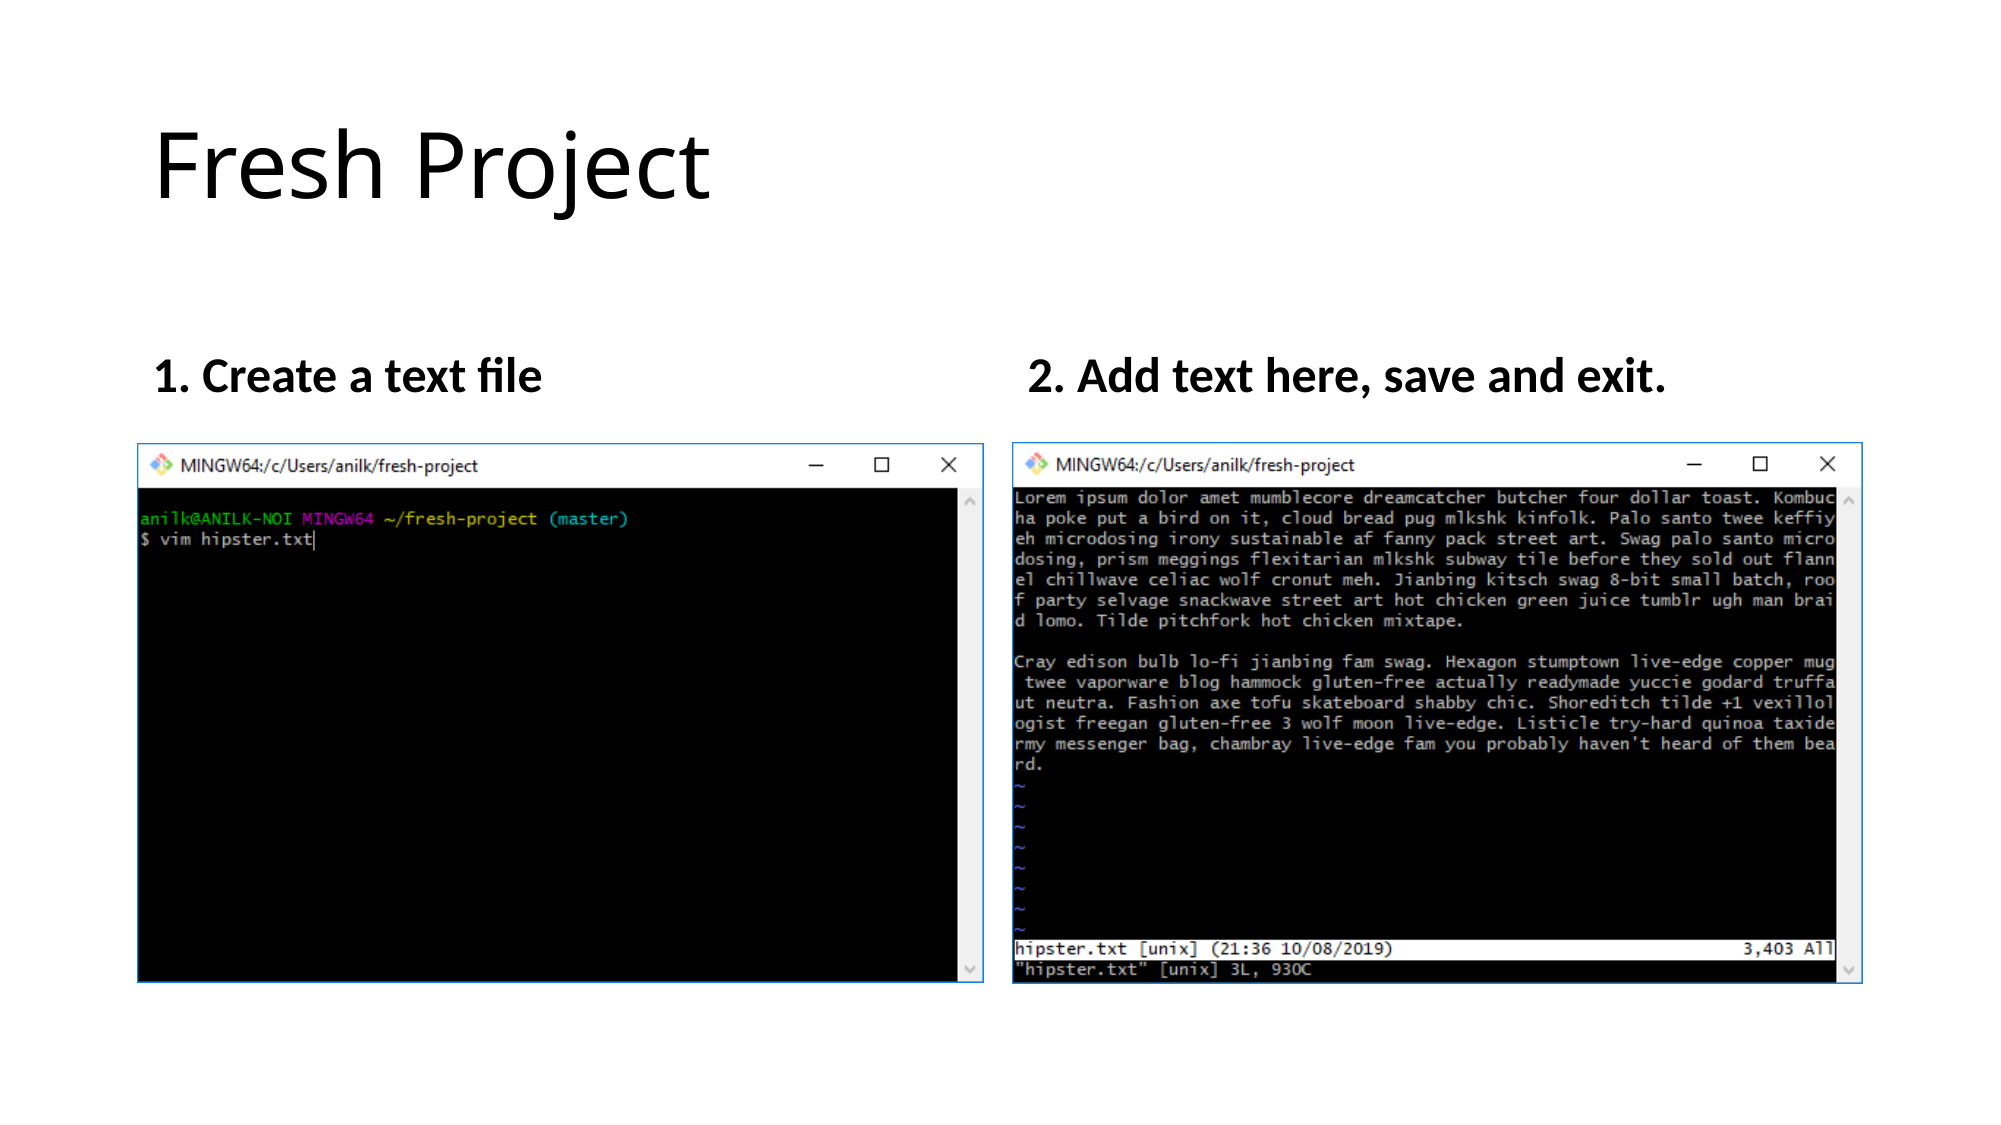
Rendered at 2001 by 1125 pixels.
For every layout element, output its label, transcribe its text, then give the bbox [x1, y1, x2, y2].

title Fresh Project [137, 59, 1863, 278]
list 2. Add text here, save and exit. [1012, 275, 1863, 411]
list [1012, 442, 1863, 984]
list 1. Create a text file [137, 275, 984, 411]
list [137, 443, 984, 983]
